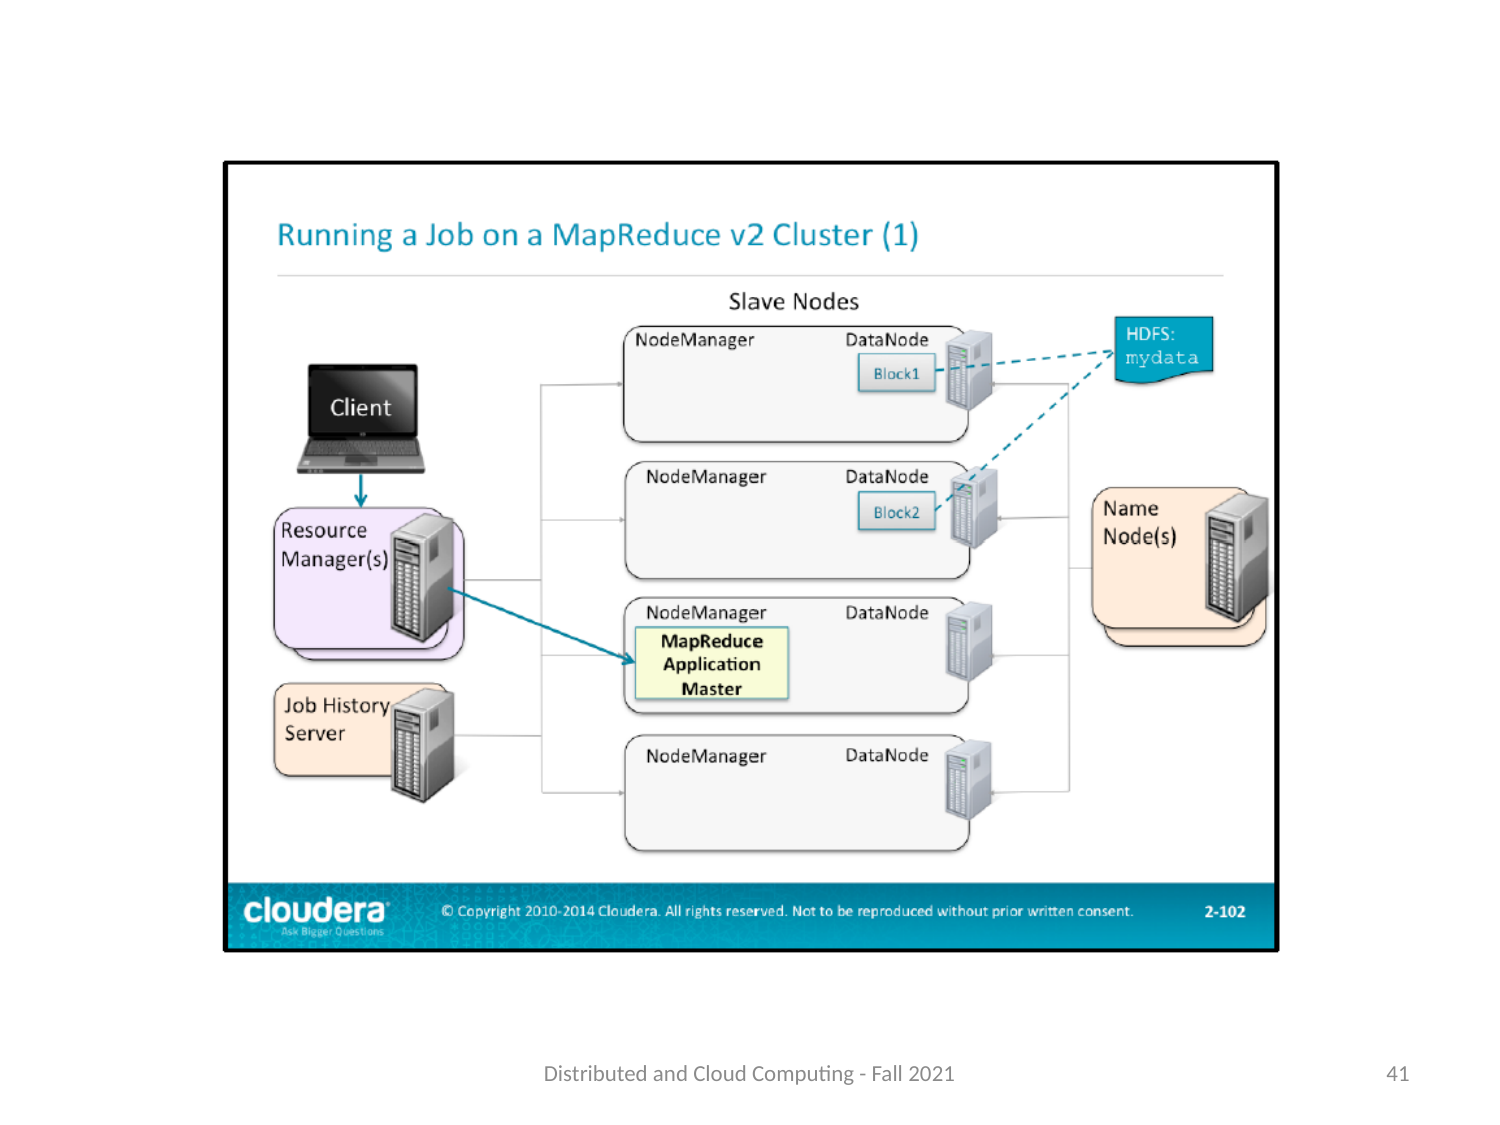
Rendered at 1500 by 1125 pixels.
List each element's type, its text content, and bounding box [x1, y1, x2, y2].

footer Distributed and Cloud Computing - Fall 2021 [512, 1042, 988, 1103]
slide_number 41 [1074, 1042, 1425, 1103]
picture [184, 140, 1316, 985]
